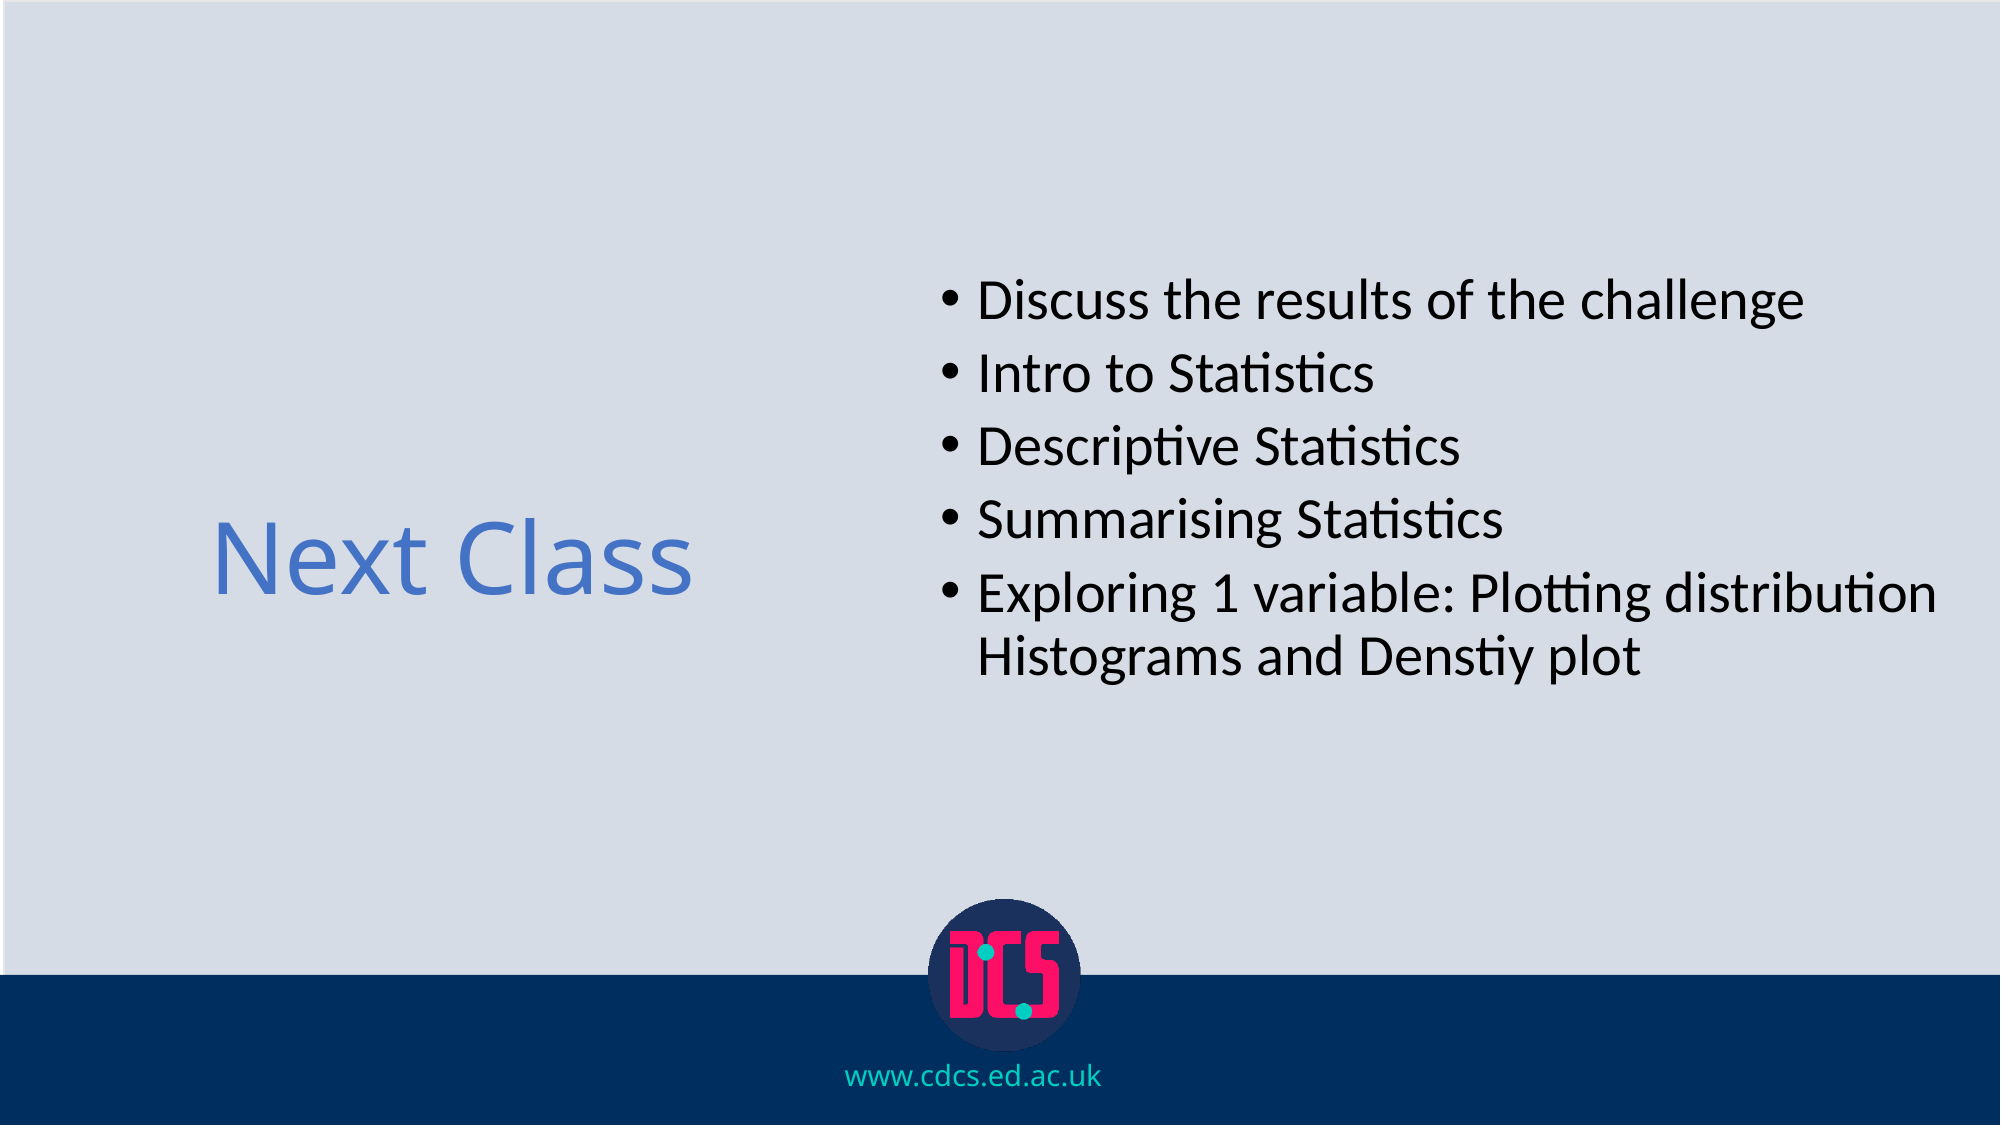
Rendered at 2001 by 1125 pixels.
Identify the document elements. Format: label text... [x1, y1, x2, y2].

text_box www.cdcs.ed.ac.uk [829, 1049, 1171, 1100]
picture [914, 885, 1094, 1065]
list Discuss the results of the challenge Intro to Statistics Descriptive Statistics Summarising Statistics Exploring 1 variable: Plotting distribution Histograms and Denstiy plot [850, 78, 1967, 974]
text_box [0, 974, 2000, 1125]
title Next Class [137, 158, 711, 967]
text_box [3, 0, 2000, 974]
